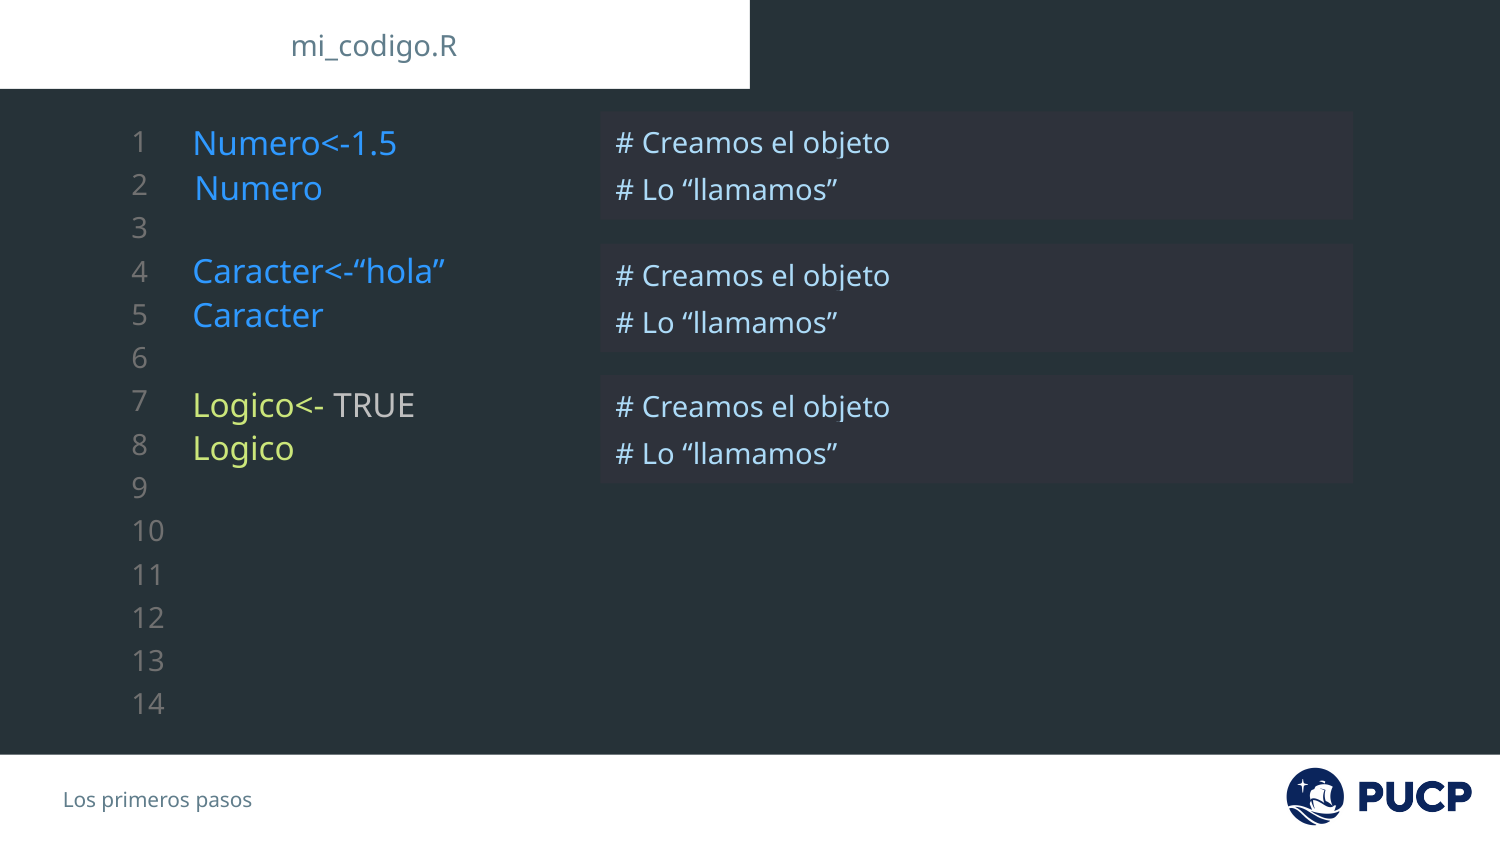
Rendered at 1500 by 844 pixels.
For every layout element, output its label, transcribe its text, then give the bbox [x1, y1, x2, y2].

subtitle mi_codigo.R [0, 15, 749, 74]
text_box Numero [179, 162, 600, 211]
subtitle Los primeros pasos [47, 770, 846, 829]
text_box # Lo “llamamos” [600, 422, 1354, 484]
text_box Caracter<-“hola” [177, 246, 600, 290]
text_box Logico [177, 423, 600, 472]
text_box # Lo “llamamos” [600, 158, 1354, 220]
text_box # Creamos el objeto [600, 243, 1354, 290]
text_box Caracter [177, 290, 600, 338]
text_box # Lo “llamamos” [600, 290, 1354, 353]
text_box Logico<- TRUE [177, 380, 600, 423]
list Numero<-1.5 [177, 118, 600, 167]
picture [1258, 738, 1499, 844]
text_box # Creamos el objeto [600, 111, 1354, 158]
text_box # Creamos el objeto [600, 375, 1354, 422]
